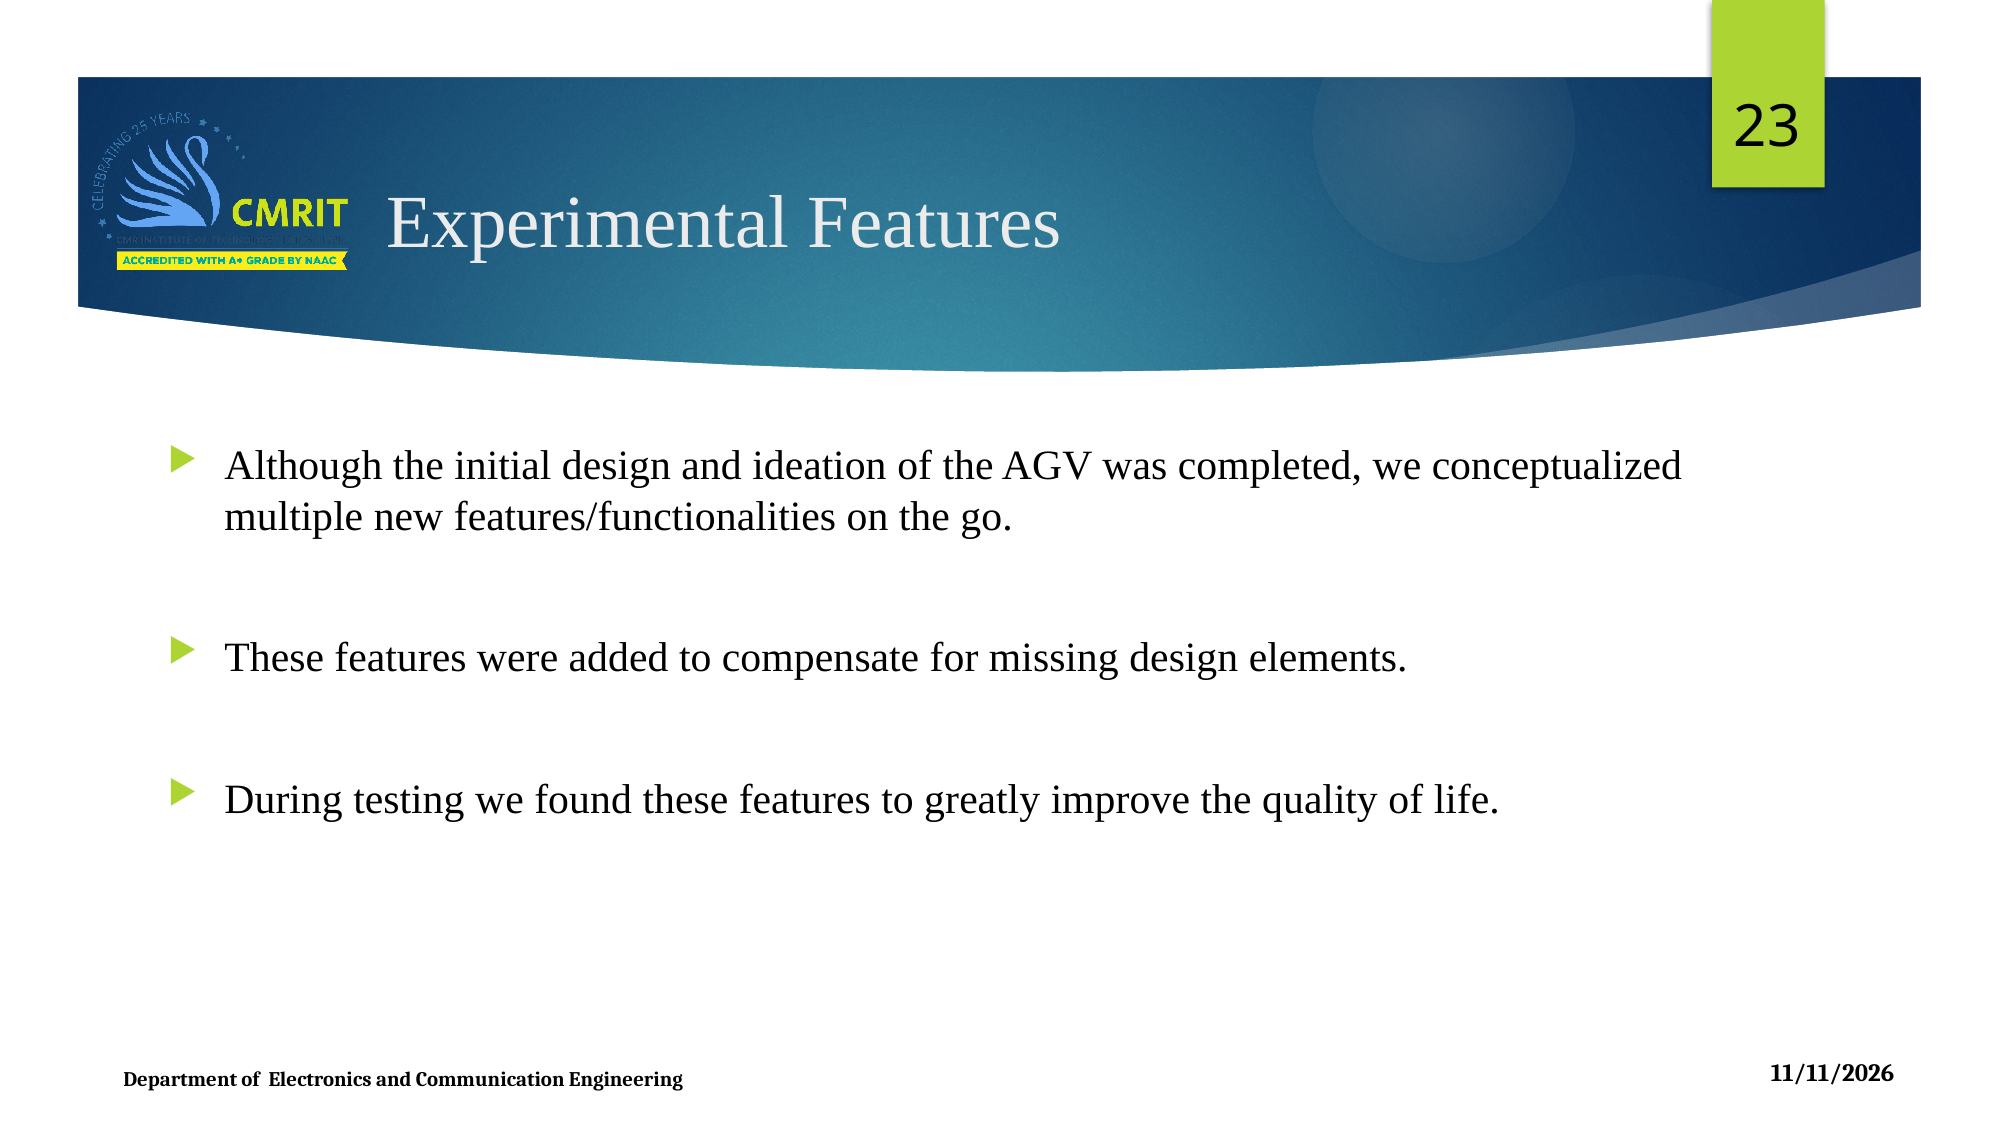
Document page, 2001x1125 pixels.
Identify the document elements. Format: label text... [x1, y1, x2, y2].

list Although the initial design and ideation of the AGV was completed, we conceptualized multiple new features/functionalities on the go. These features were added to compensate for missing design elements. During testing we found these features to greatly improve the quality of life. [153, 430, 1847, 992]
picture [86, 99, 374, 301]
slide_number 23 [1698, 48, 1836, 175]
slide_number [1747, 1048, 1910, 1099]
footer Department of Electronics and Communication Engineering [86, 1048, 720, 1099]
title Experimental Features [379, 159, 1627, 276]
